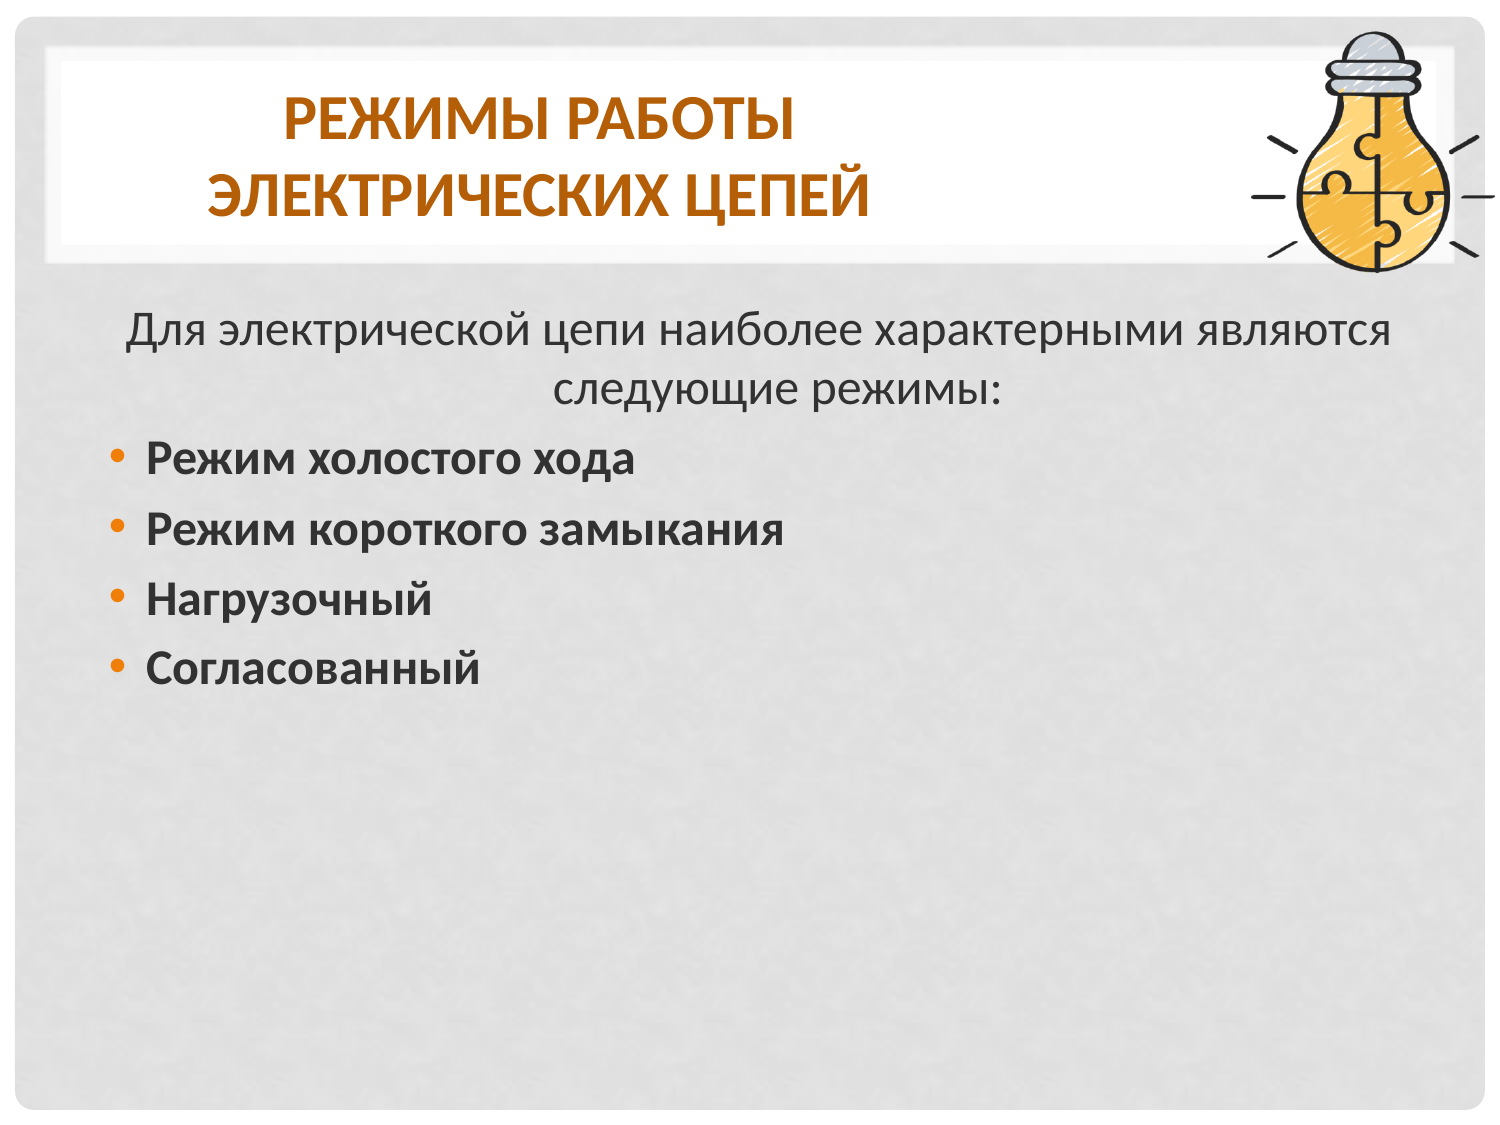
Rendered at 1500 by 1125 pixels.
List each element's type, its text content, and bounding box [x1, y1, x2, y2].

title Режимы работы электрических цепей [69, 66, 1010, 238]
picture [1251, 30, 1495, 274]
list Для электрической цепи наиболее характерными являются следующие режимы: Режим холостого хода Режим короткого замыкания Нагрузочный Согласованный [75, 287, 1425, 1005]
